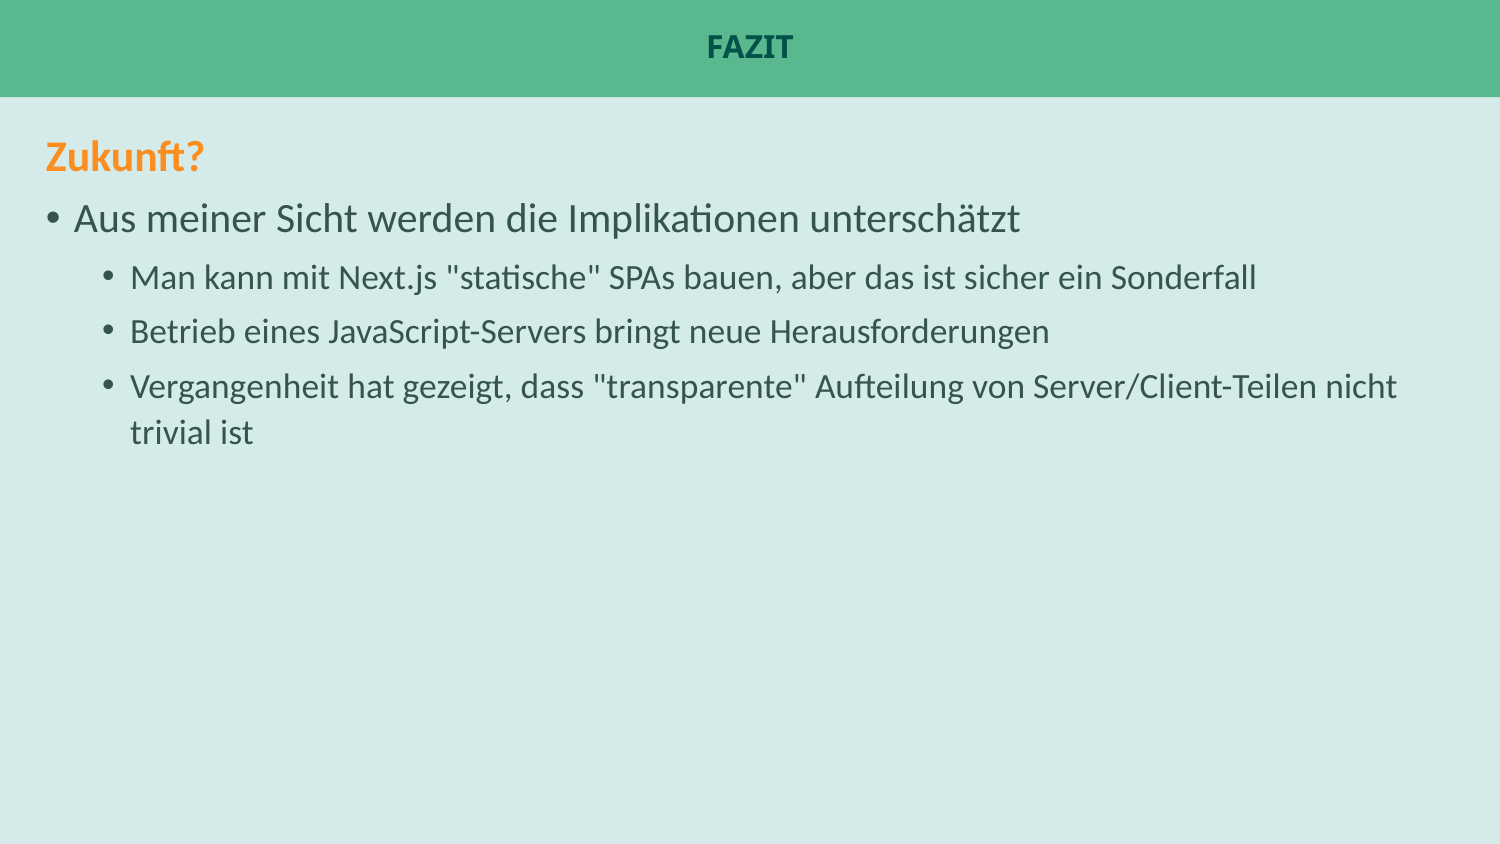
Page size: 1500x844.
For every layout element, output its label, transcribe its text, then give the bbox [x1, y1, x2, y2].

title Fazit [0, 0, 1500, 98]
list Zukunft? Aus meiner Sicht werden die Implikationen unterschätzt Man kann mit Next.js "statische" SPAs bauen, aber das ist sicher ein Sonderfall Betrieb eines JavaScript-Servers bringt neue Herausforderungen Vergangenheit hat gezeigt, dass "transparente" Aufteilung von Server/Client-Teilen nicht trivial ist [30, 126, 1470, 782]
